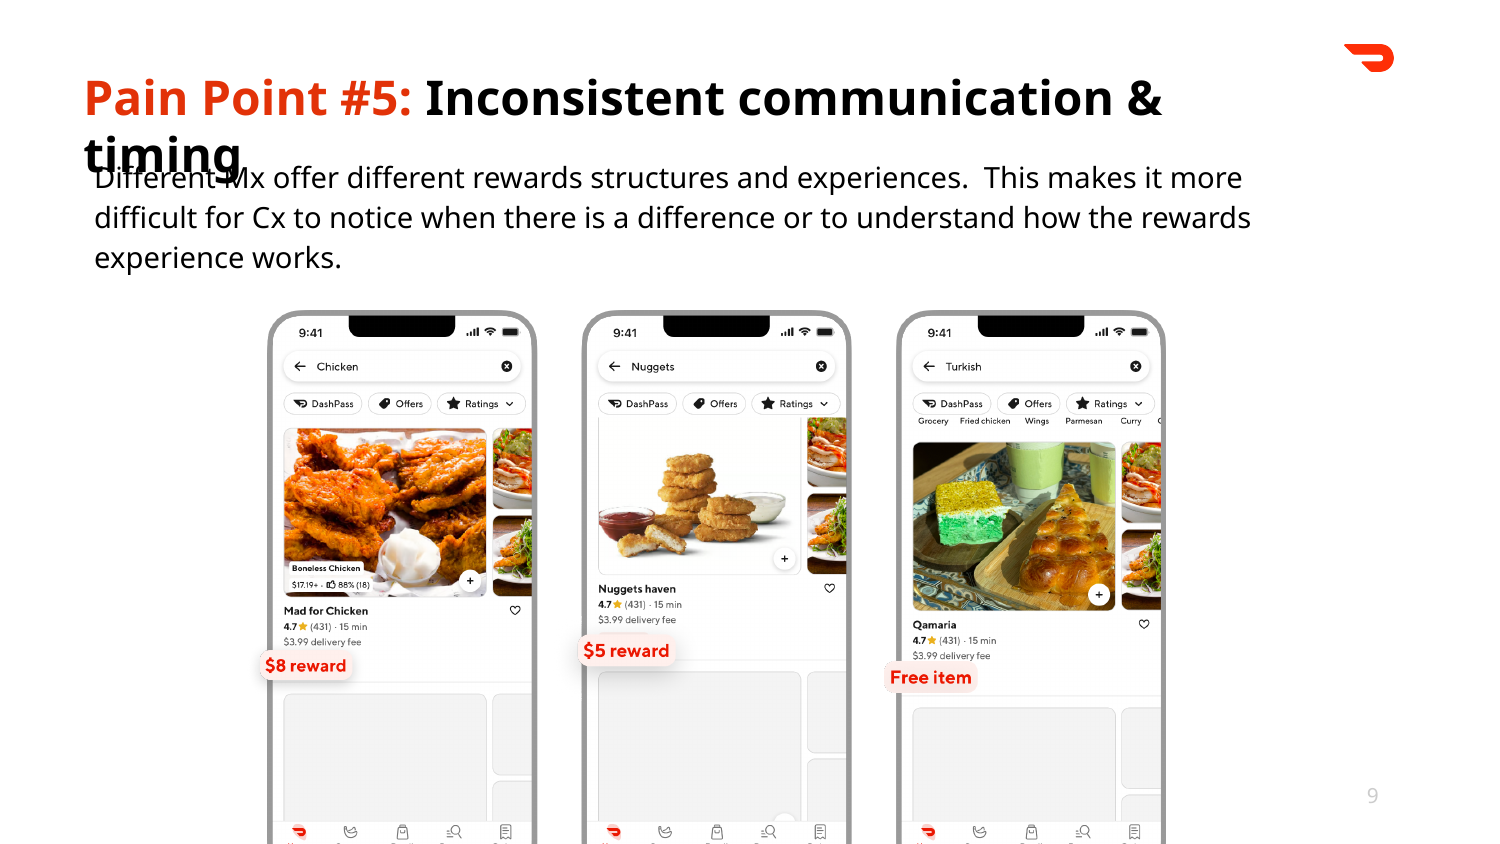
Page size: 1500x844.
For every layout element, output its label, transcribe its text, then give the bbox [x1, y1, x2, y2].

slide_number ‹#› [1303, 764, 1394, 830]
text_box Different Mx offer different rewards structures and experiences. This makes it more difficult for Cx to notice when there is a difference or to understand how the rewards experience works. [79, 138, 1315, 290]
text_box Pain Point #5: Inconsistent communication & timing [68, 52, 1325, 139]
picture [246, 310, 1167, 844]
picture [1344, 44, 1394, 72]
